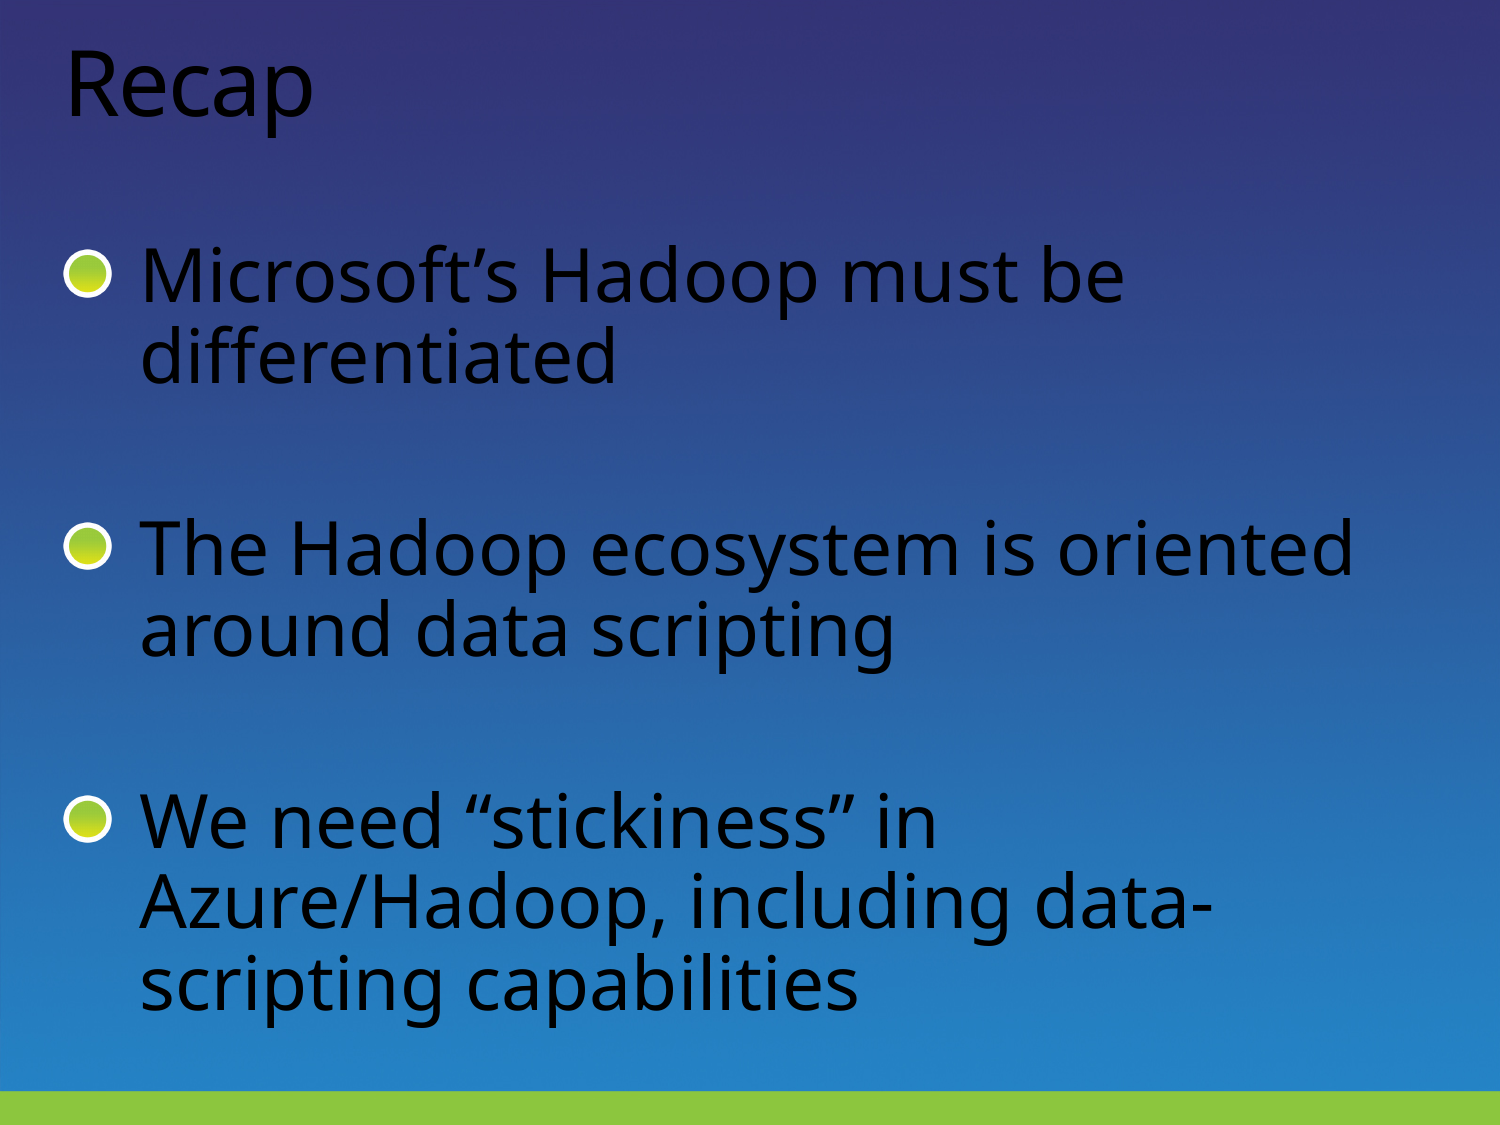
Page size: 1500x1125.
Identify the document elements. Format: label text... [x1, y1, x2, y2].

title Recap [63, 37, 1436, 138]
list Microsoft’s Hadoop must be differentiated The Hadoop ecosystem is oriented around data scripting We need “stickiness” in Azure/Hadoop, including data-scripting capabilities [63, 237, 1436, 965]
picture [0, 0, 1500, 1125]
